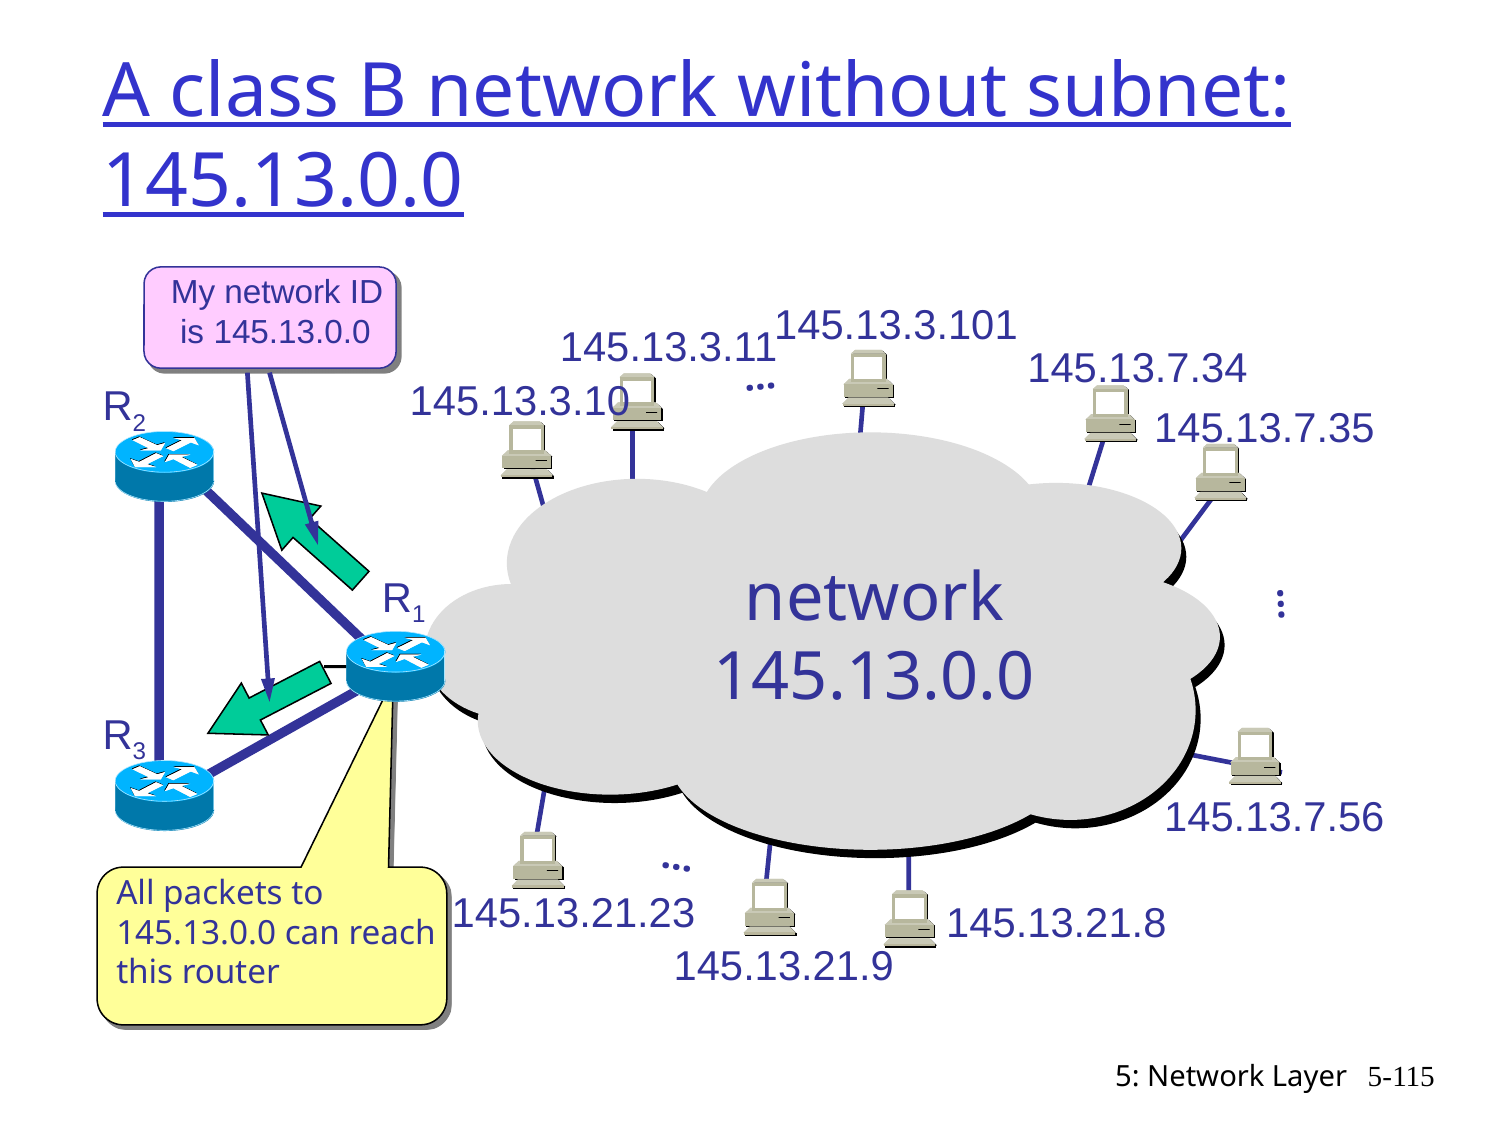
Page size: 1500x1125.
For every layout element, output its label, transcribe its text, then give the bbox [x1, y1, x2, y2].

slide_number 5-115 [1338, 1049, 1451, 1125]
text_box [87, 262, 1402, 1026]
title A class B network without subnet: 145.13.0.0 [87, 37, 1363, 225]
footer 5: Network Layer [887, 1049, 1338, 1125]
